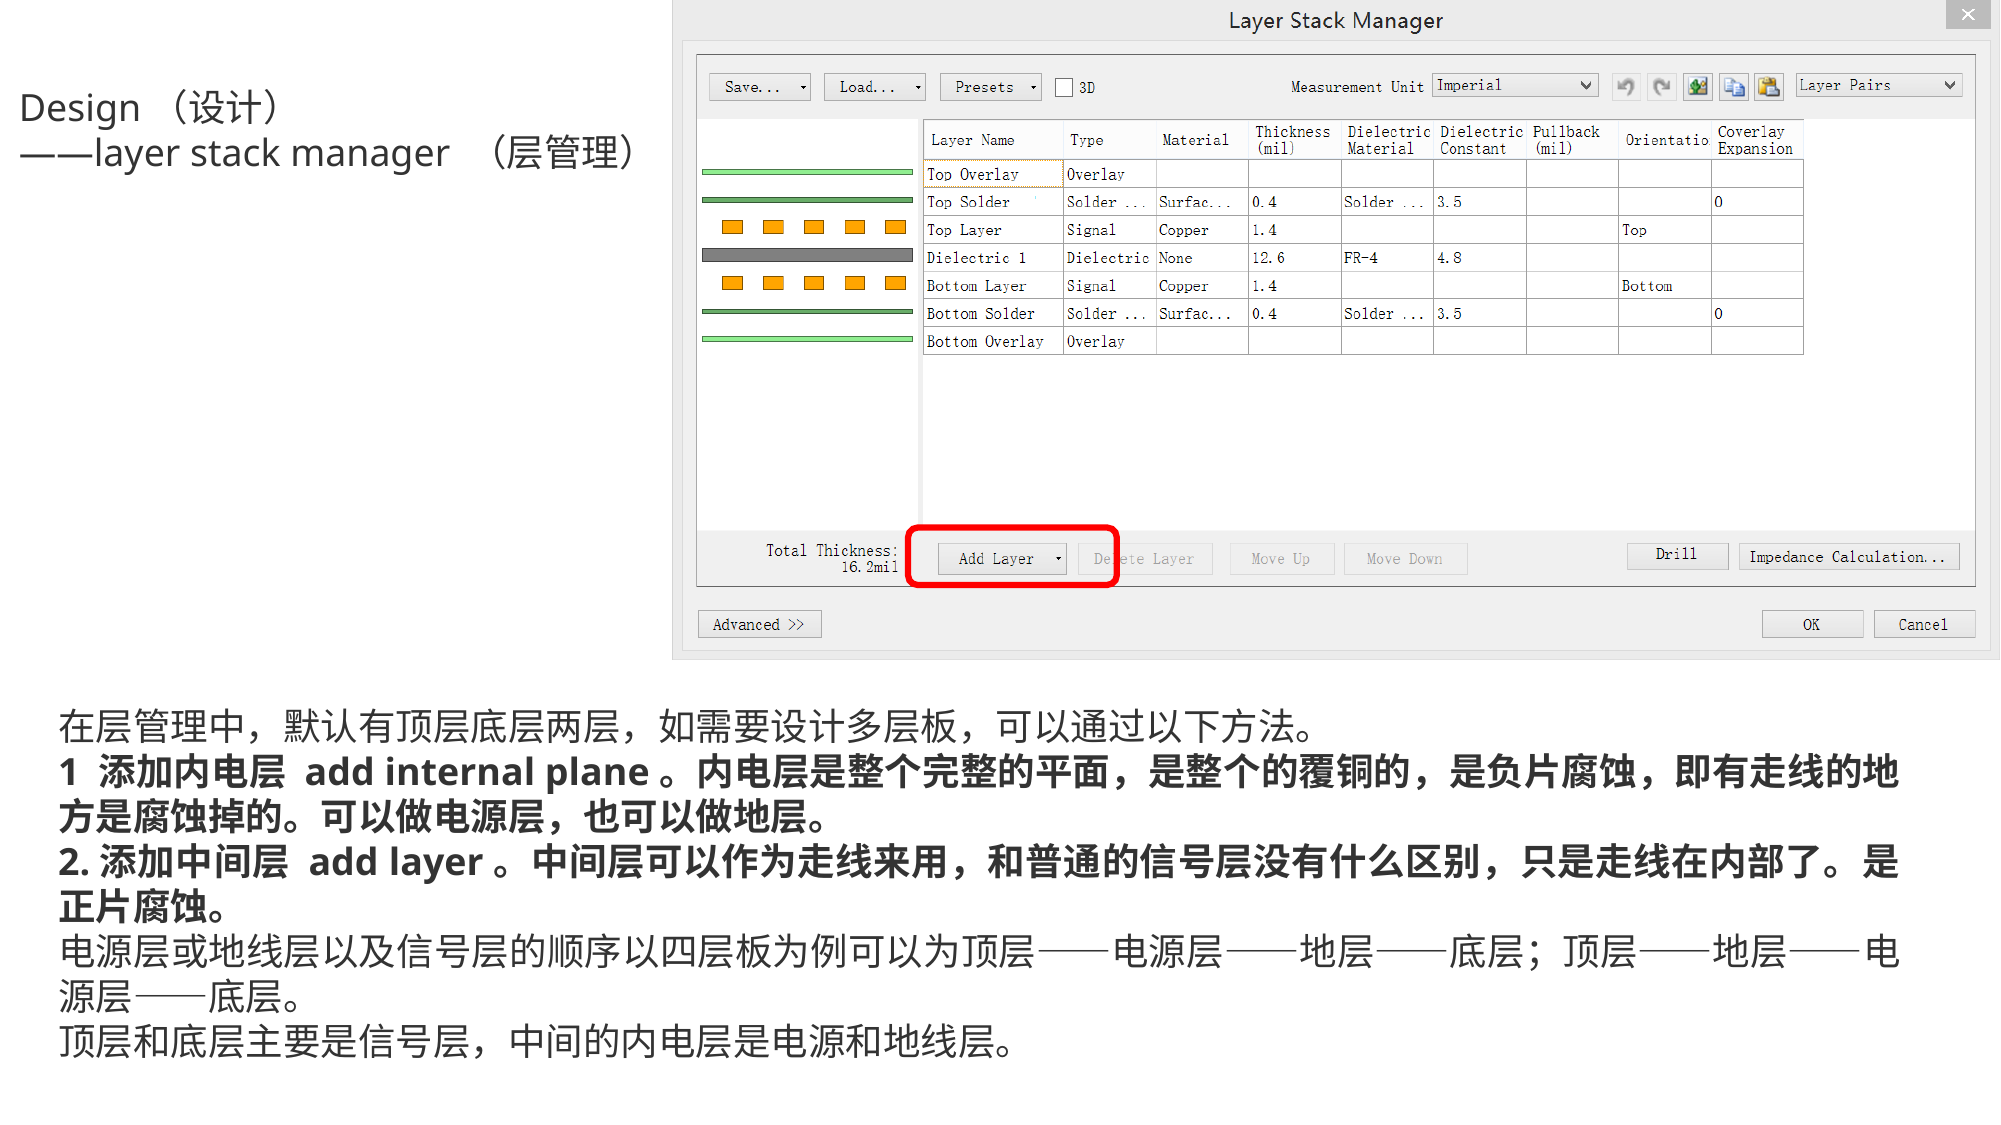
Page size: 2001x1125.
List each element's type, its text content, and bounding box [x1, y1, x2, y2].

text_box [672, 0, 2000, 660]
text_box Design（设计） ——layer stack manager （层管理） [4, 76, 672, 182]
text_box 在层管理中，默认有顶层底层两层，如需要设计多层板，可以通过以下方法。 1 添加内电层 add internal plane。内电层是整个完整的平面，是整个的覆铜的，是负片腐蚀，即有走线的地方是腐蚀掉的。可以做电源层，也可以做地层。 2.添加中间层 add layer。中间层可以作为走线来用，和普通的信号层没有什么区别，只是走线在内部了。是正片腐蚀。 电源层或地线层以及信号层的顺序以四层板为例可以为顶层——电源层——地层——底层；顶层——地层——电源层——底层。 顶层和底层主要是信号层，中间的内电层是电源和地线层。 [43, 696, 1916, 1071]
